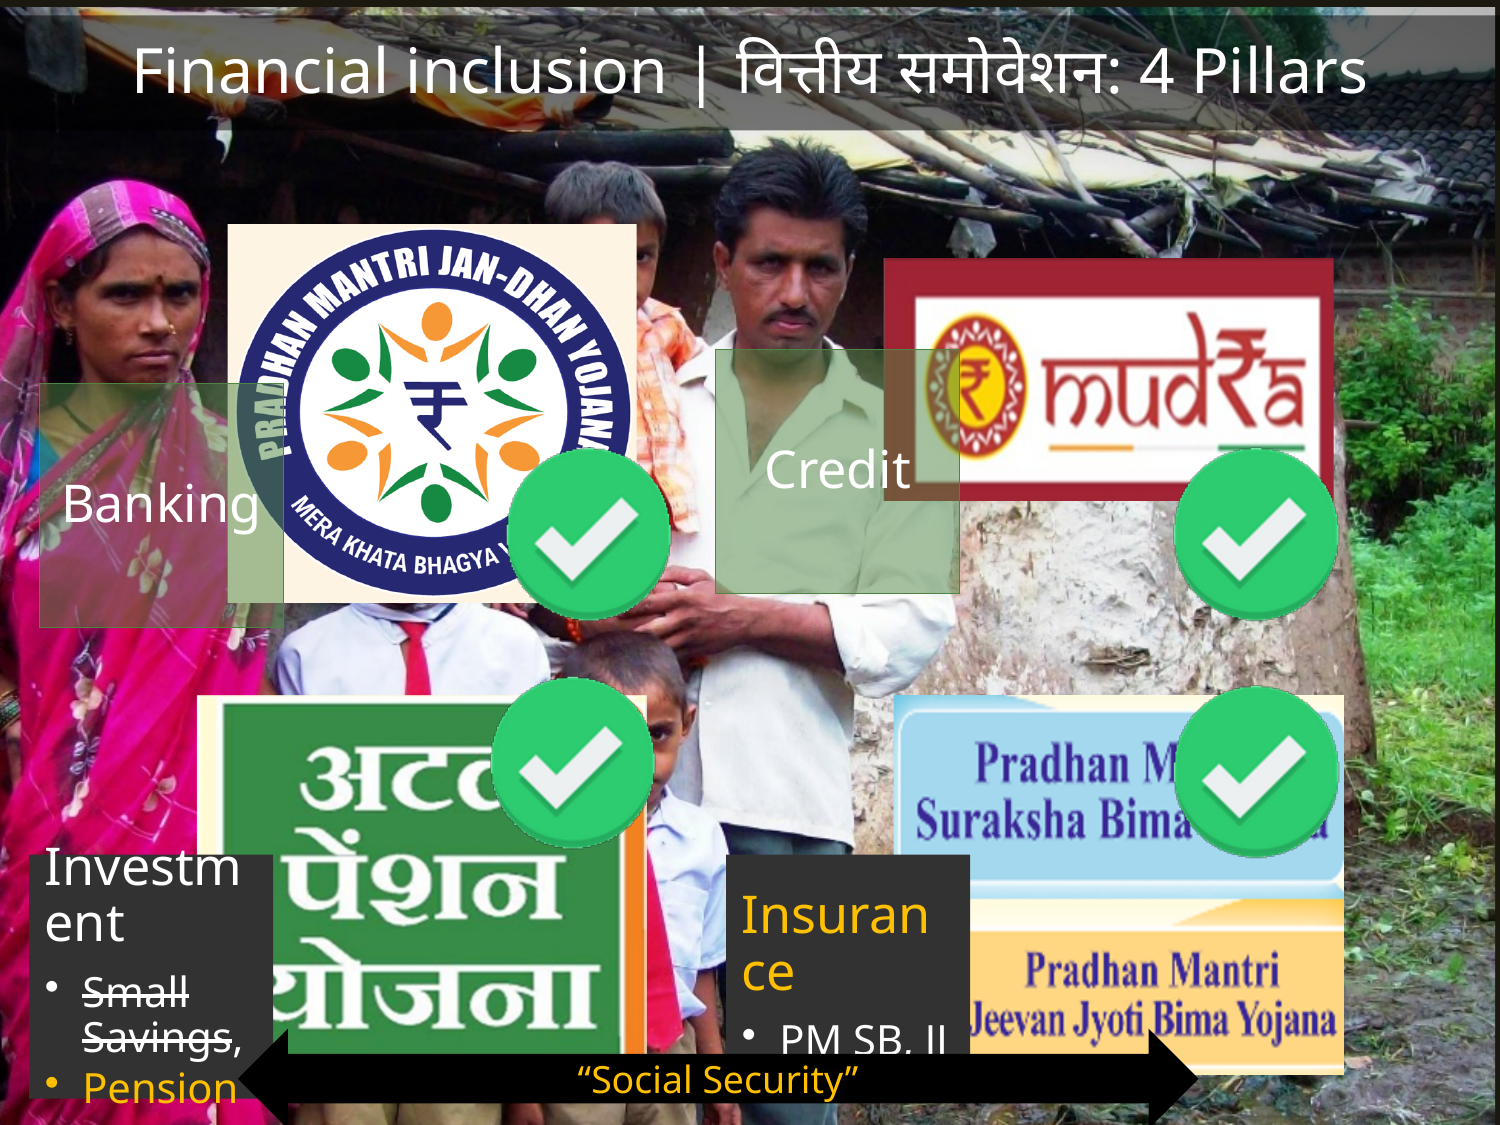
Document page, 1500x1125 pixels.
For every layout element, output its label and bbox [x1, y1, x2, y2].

picture [1158, 432, 1354, 629]
picture [491, 432, 687, 629]
picture [1158, 670, 1354, 866]
picture [0, 7, 1496, 1125]
list [0, 138, 1409, 1125]
title [1496, 12, 1500, 134]
picture [475, 661, 671, 857]
